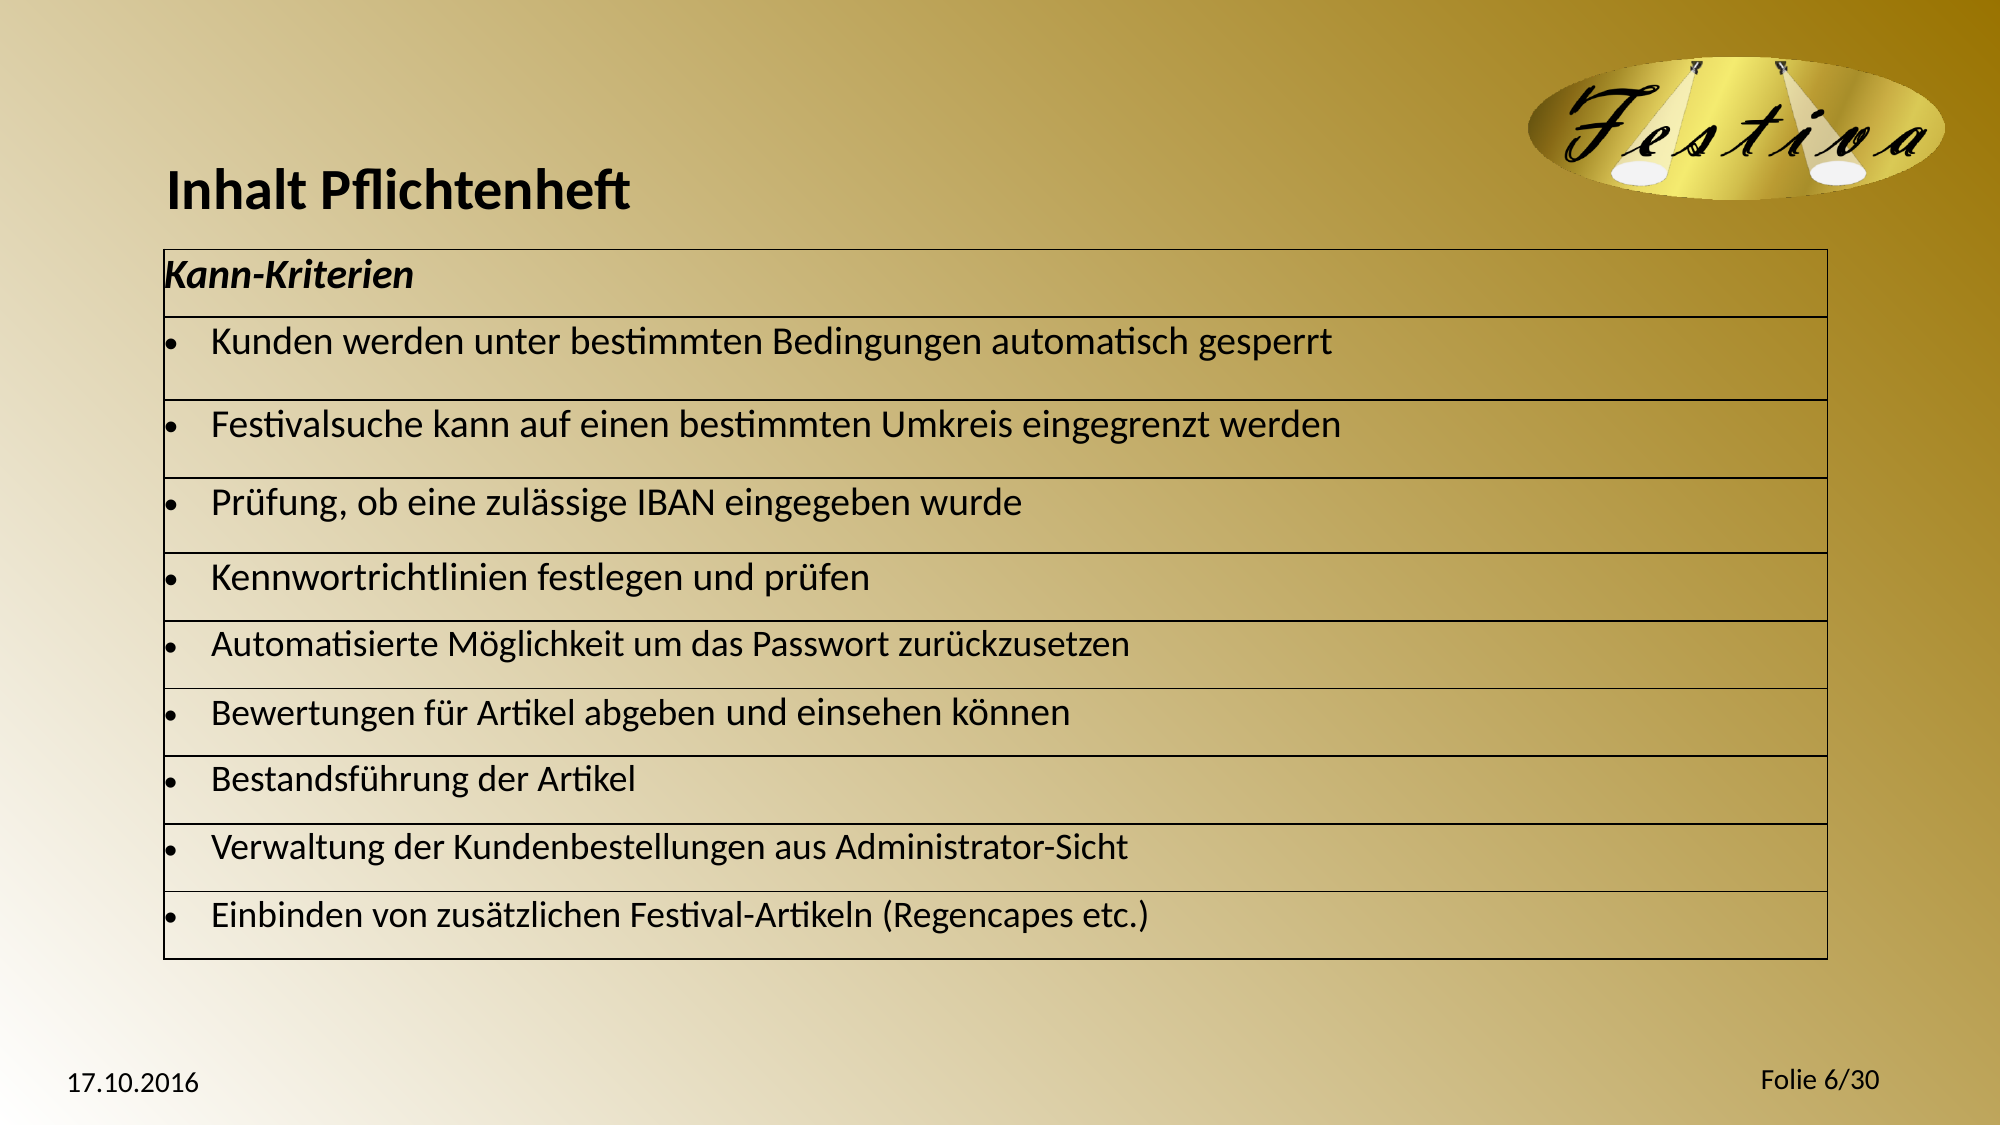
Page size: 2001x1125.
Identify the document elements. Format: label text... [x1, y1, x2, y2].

table_cell Festivalsuche kann auf einen bestimmten Umkreis eingegrenzt werden [165, 401, 1827, 477]
table_header Kann-Kriterien [165, 250, 1827, 316]
table_cell Automatisierte Möglichkeit um das Passwort zurückzusetzen [165, 622, 1827, 688]
table_cell Verwaltung der Kundenbestellungen aus Administrator-Sicht [165, 825, 1827, 891]
table_cell Einbinden von zusätzlichen Festival-Artikeln (Regencapes etc.) [165, 892, 1827, 958]
table_cell Bestandsführung der Artikel [165, 757, 1827, 823]
table_cell Prüfung, ob eine zulässige IBAN eingegeben wurde [165, 479, 1827, 552]
picture [1522, 49, 1958, 209]
text_box Inhalt Pflichtenheft [151, 144, 1256, 229]
table_cell Kunden werden unter bestimmten Bedingungen automatisch gesperrt [165, 318, 1827, 399]
table_cell Bewertungen für Artikel abgeben und einsehen können [165, 689, 1827, 755]
table_cell Kennwortrichtlinien festlegen und prüfen [165, 554, 1827, 620]
